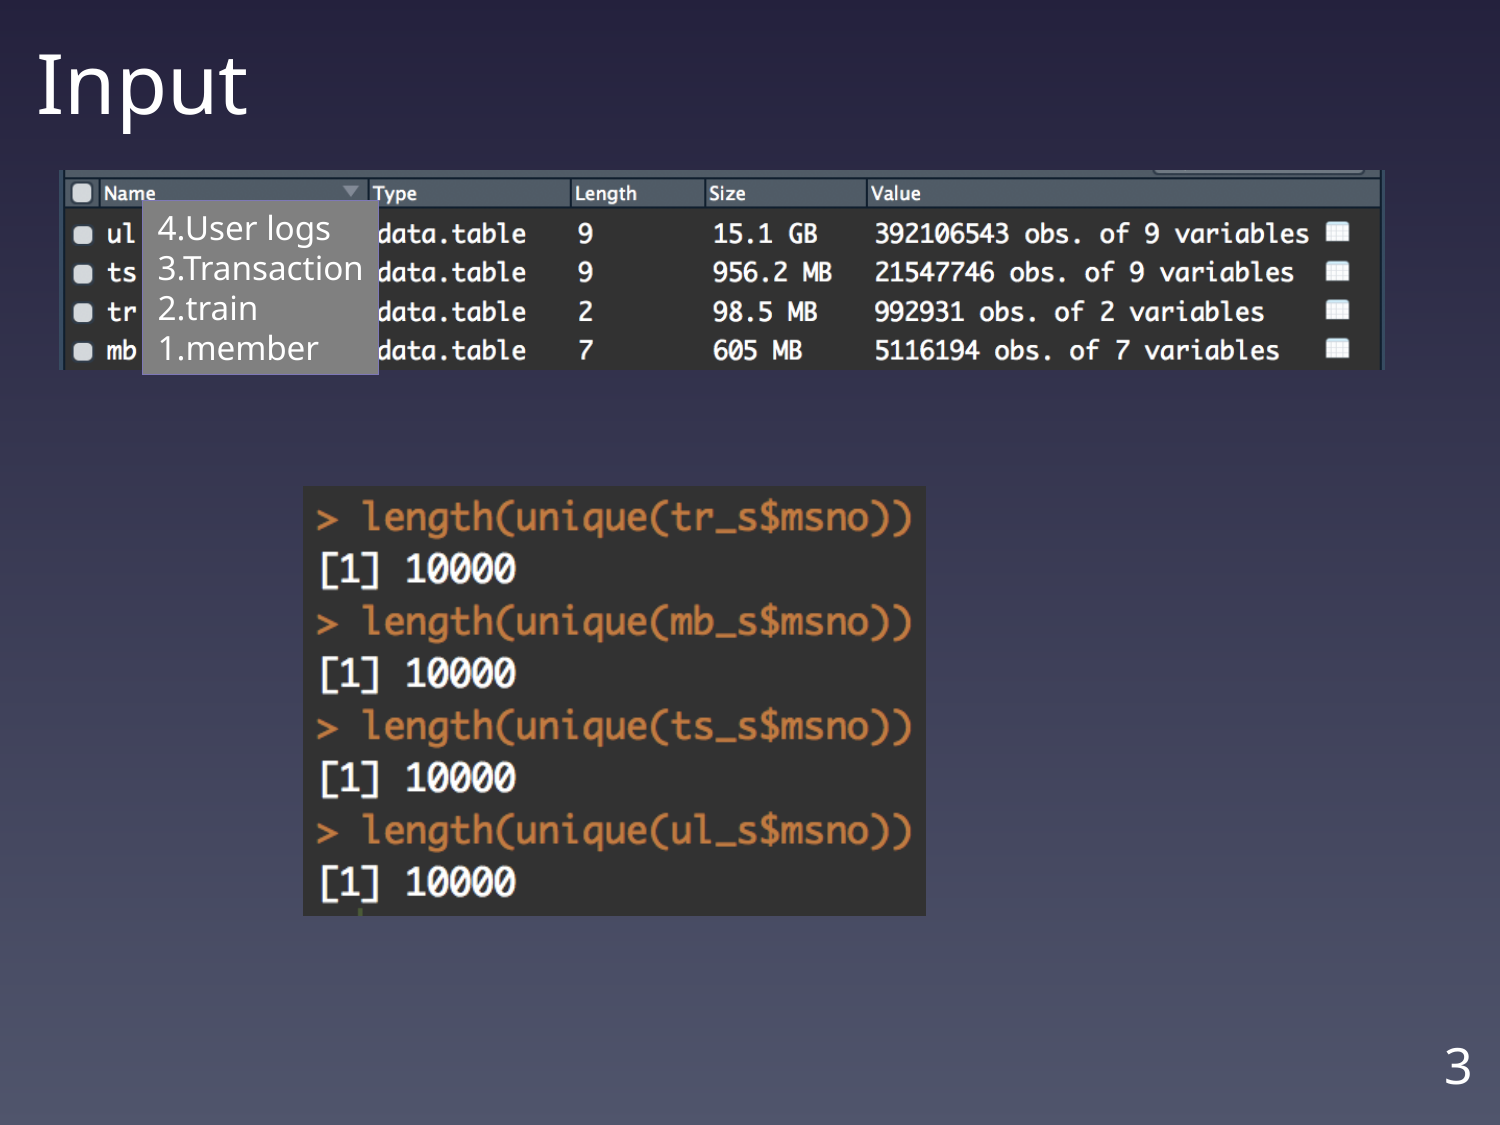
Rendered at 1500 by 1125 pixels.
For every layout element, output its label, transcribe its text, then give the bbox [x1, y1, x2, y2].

slide_number 3 [1421, 1038, 1489, 1099]
picture [59, 169, 1385, 371]
picture [302, 486, 926, 917]
text_box Input [21, 24, 264, 140]
